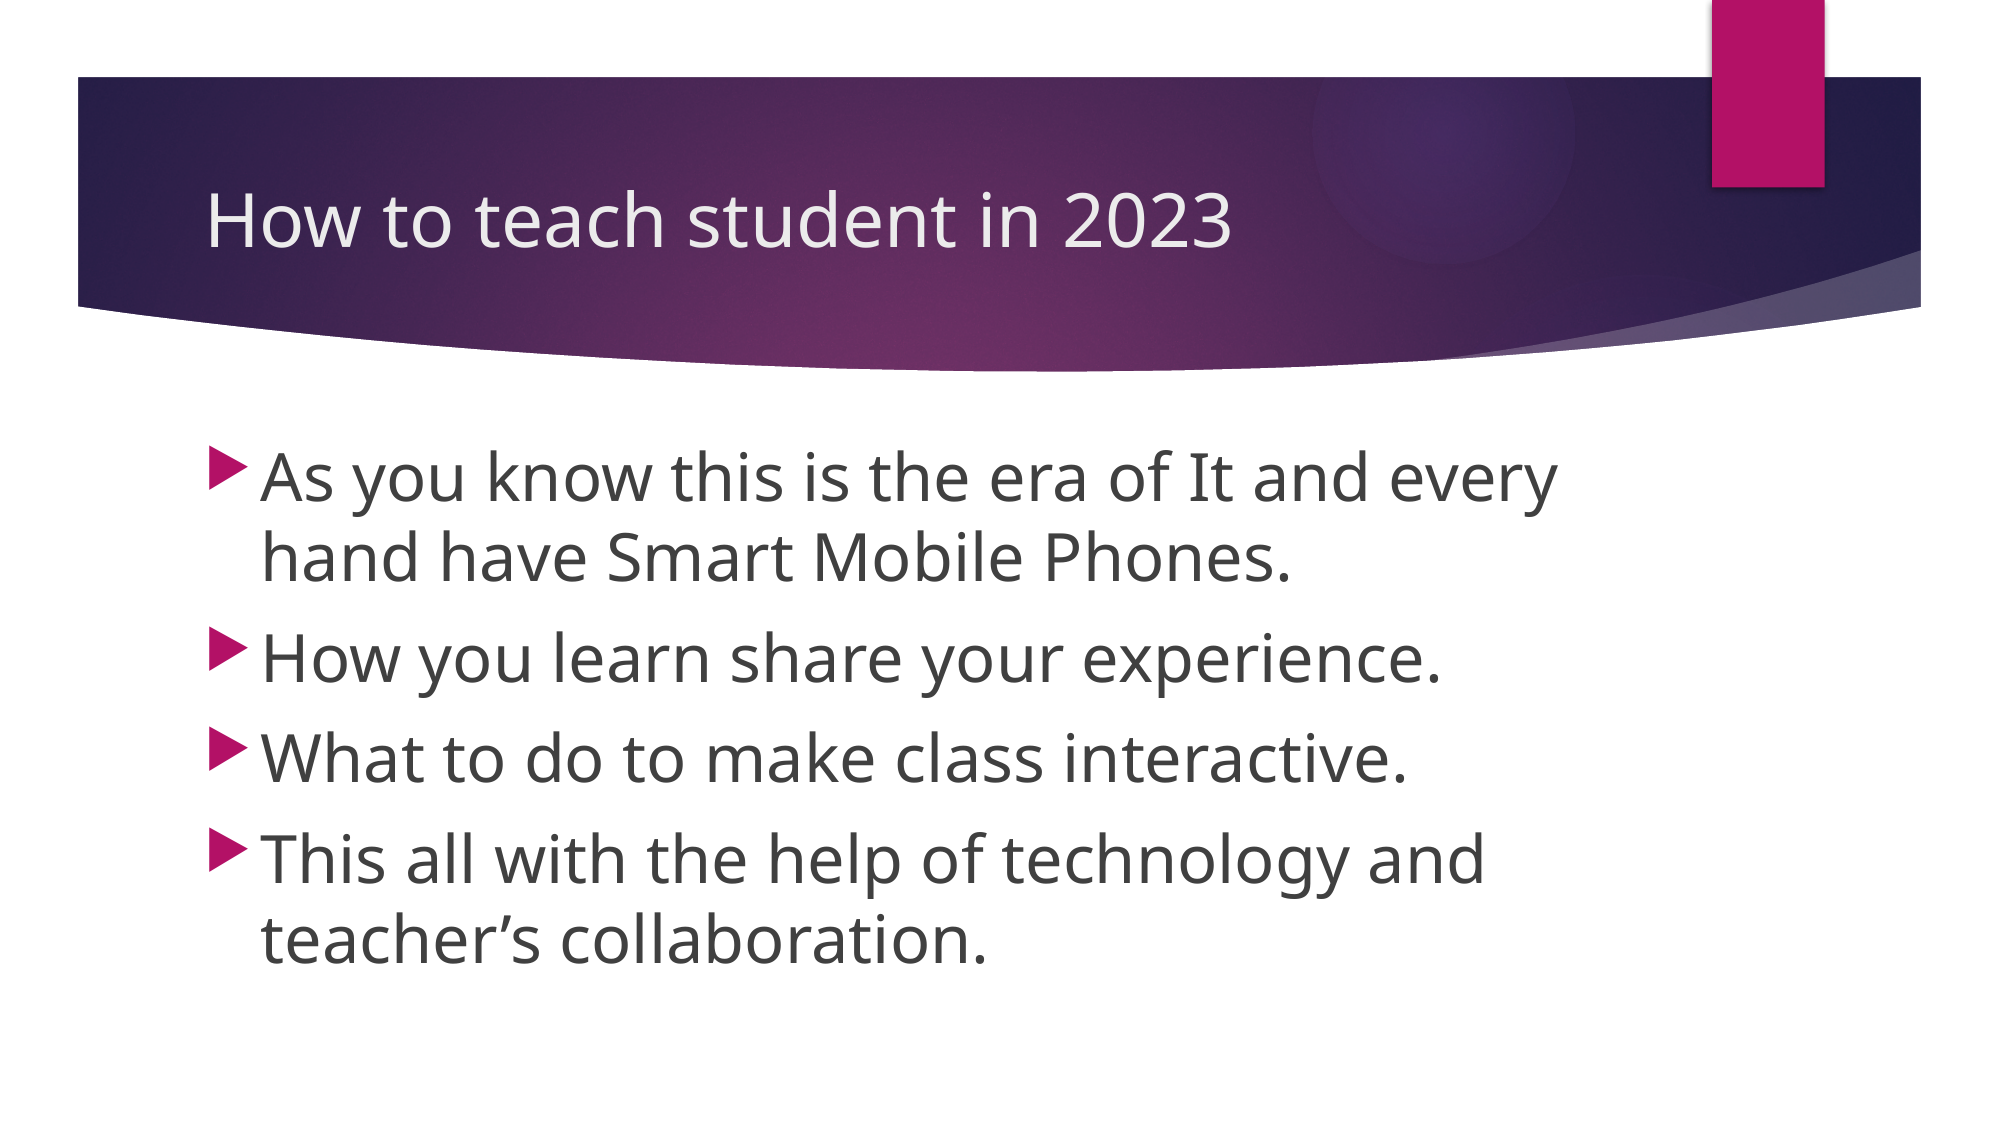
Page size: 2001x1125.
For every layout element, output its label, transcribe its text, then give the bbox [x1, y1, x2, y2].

title How to teach student in 2023 [189, 159, 1627, 276]
list As you know this is the era of It and every hand have Smart Mobile Phones. How you learn share your experience. What to do to make class interactive. This all with the help of technology and teacher’s collaboration. [189, 427, 1638, 988]
